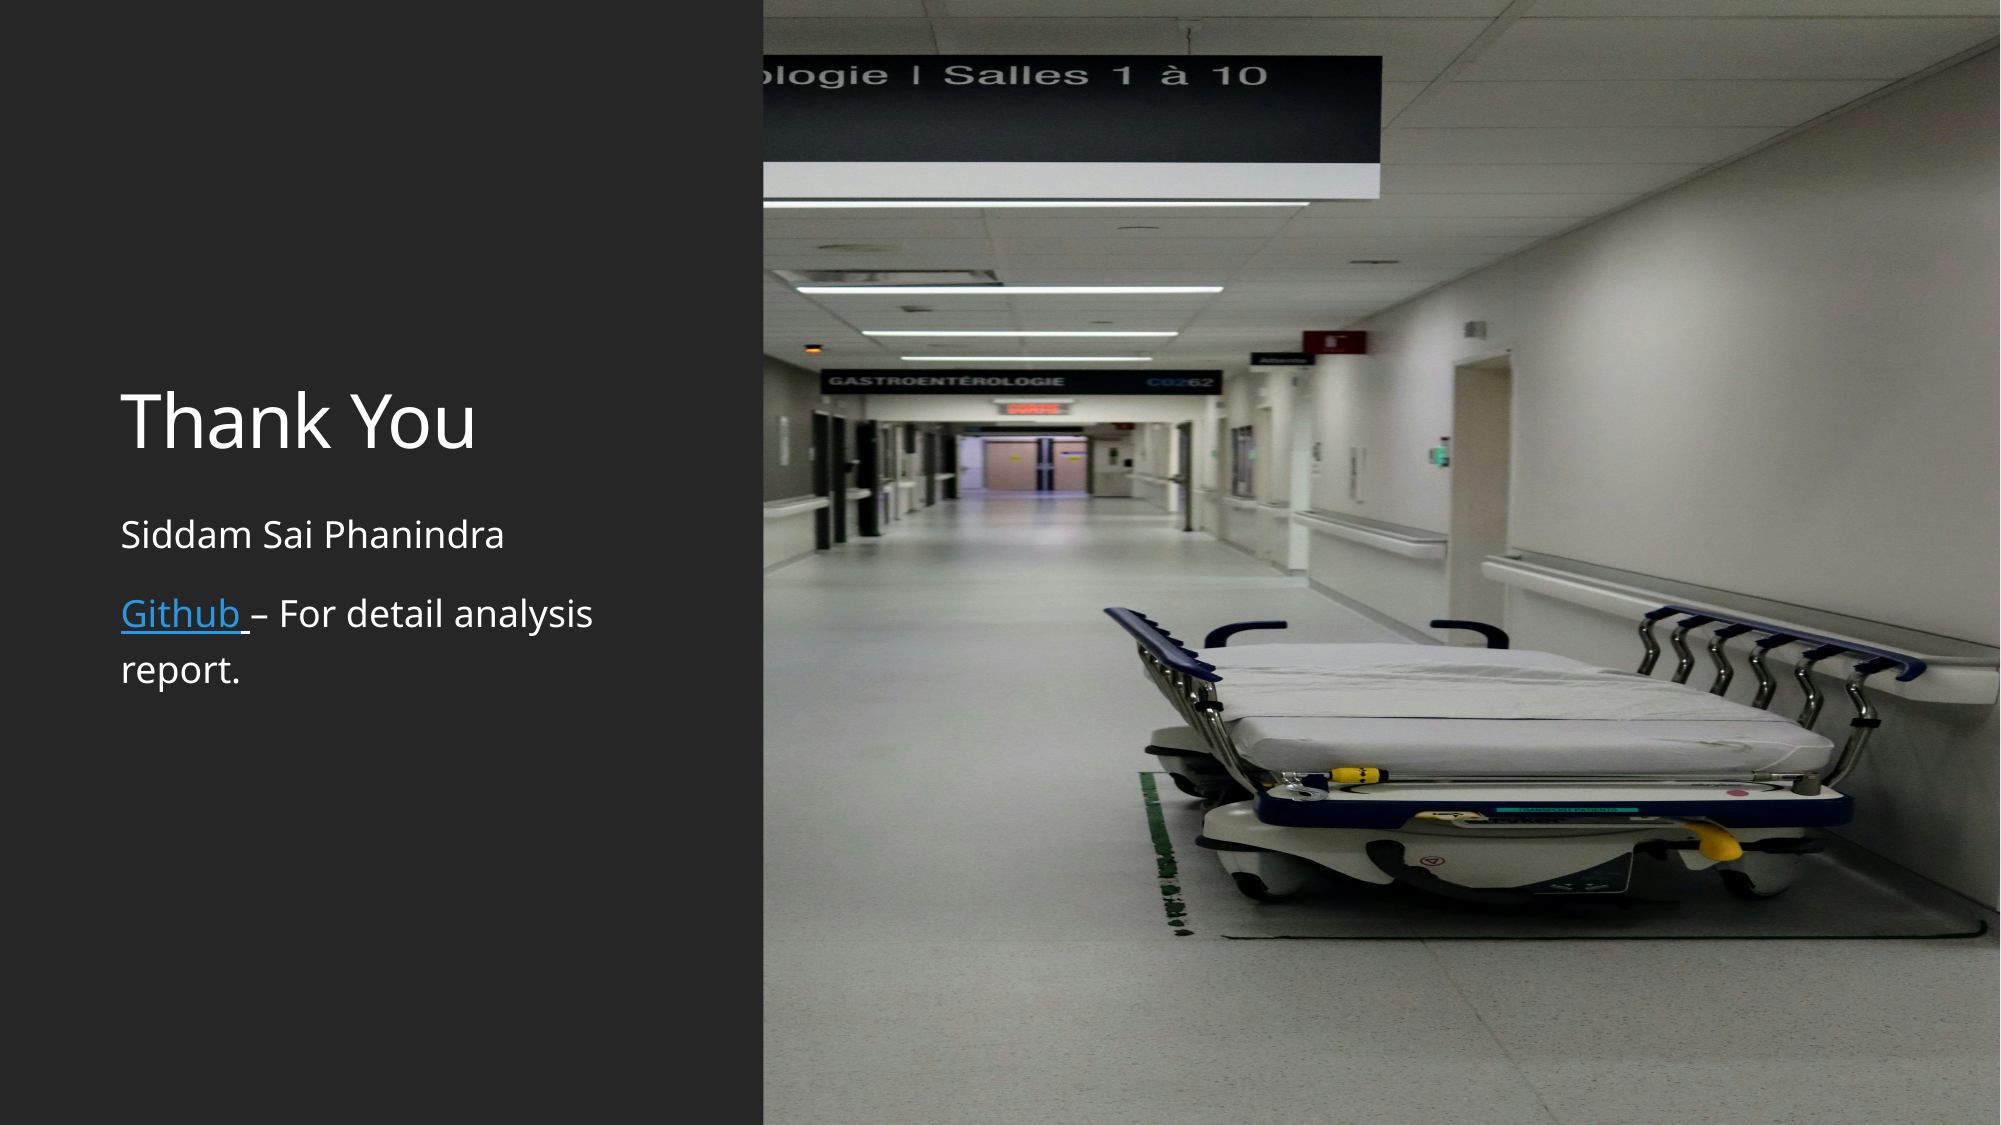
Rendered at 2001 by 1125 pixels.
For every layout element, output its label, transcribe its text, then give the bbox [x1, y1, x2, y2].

list Siddam Sai Phanindra Github – For detail analysis report. [105, 499, 683, 1002]
picture [764, 0, 2001, 1125]
title Thank You [105, 128, 683, 473]
